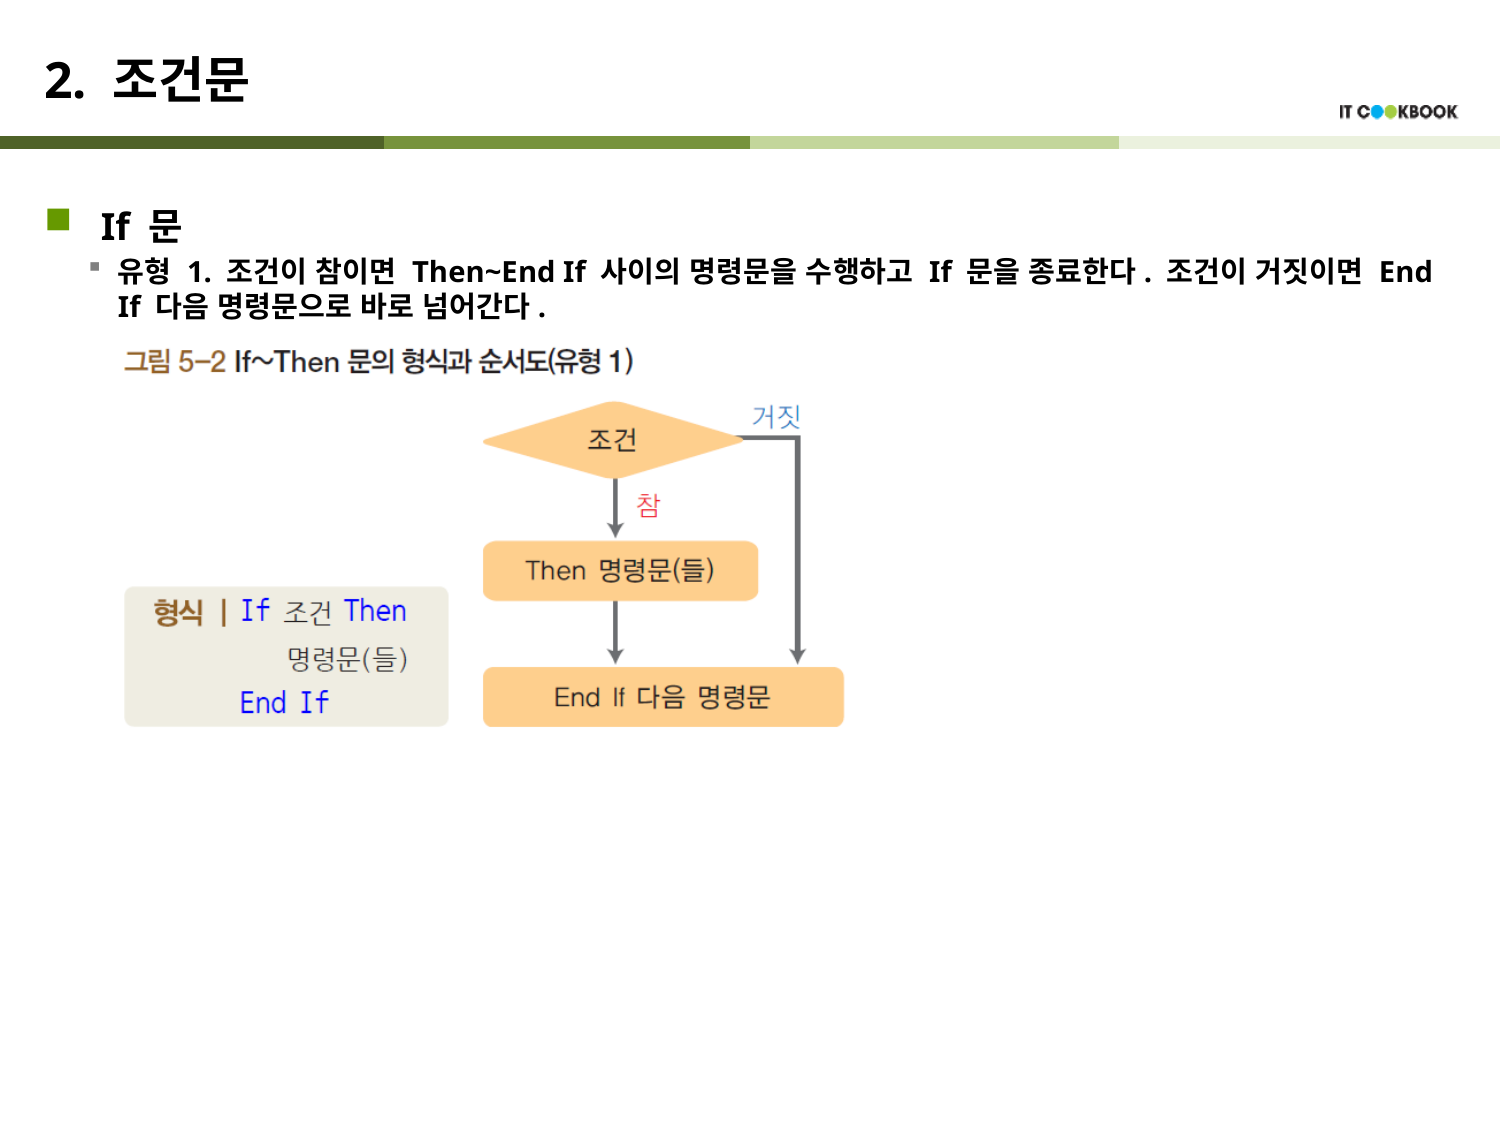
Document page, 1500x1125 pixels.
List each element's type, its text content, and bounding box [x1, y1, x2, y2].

title 2. 조건문 [29, 32, 1312, 124]
list If 문 유형 1. 조건이 참이면 Then~End If 사이의 명령문을 수행하고 If 문을 종료한다. 조건이 거짓이면 End If 다음 명령문으로 바로 넘어간다. [29, 172, 1459, 1095]
picture [1340, 105, 1459, 120]
picture [115, 326, 896, 742]
